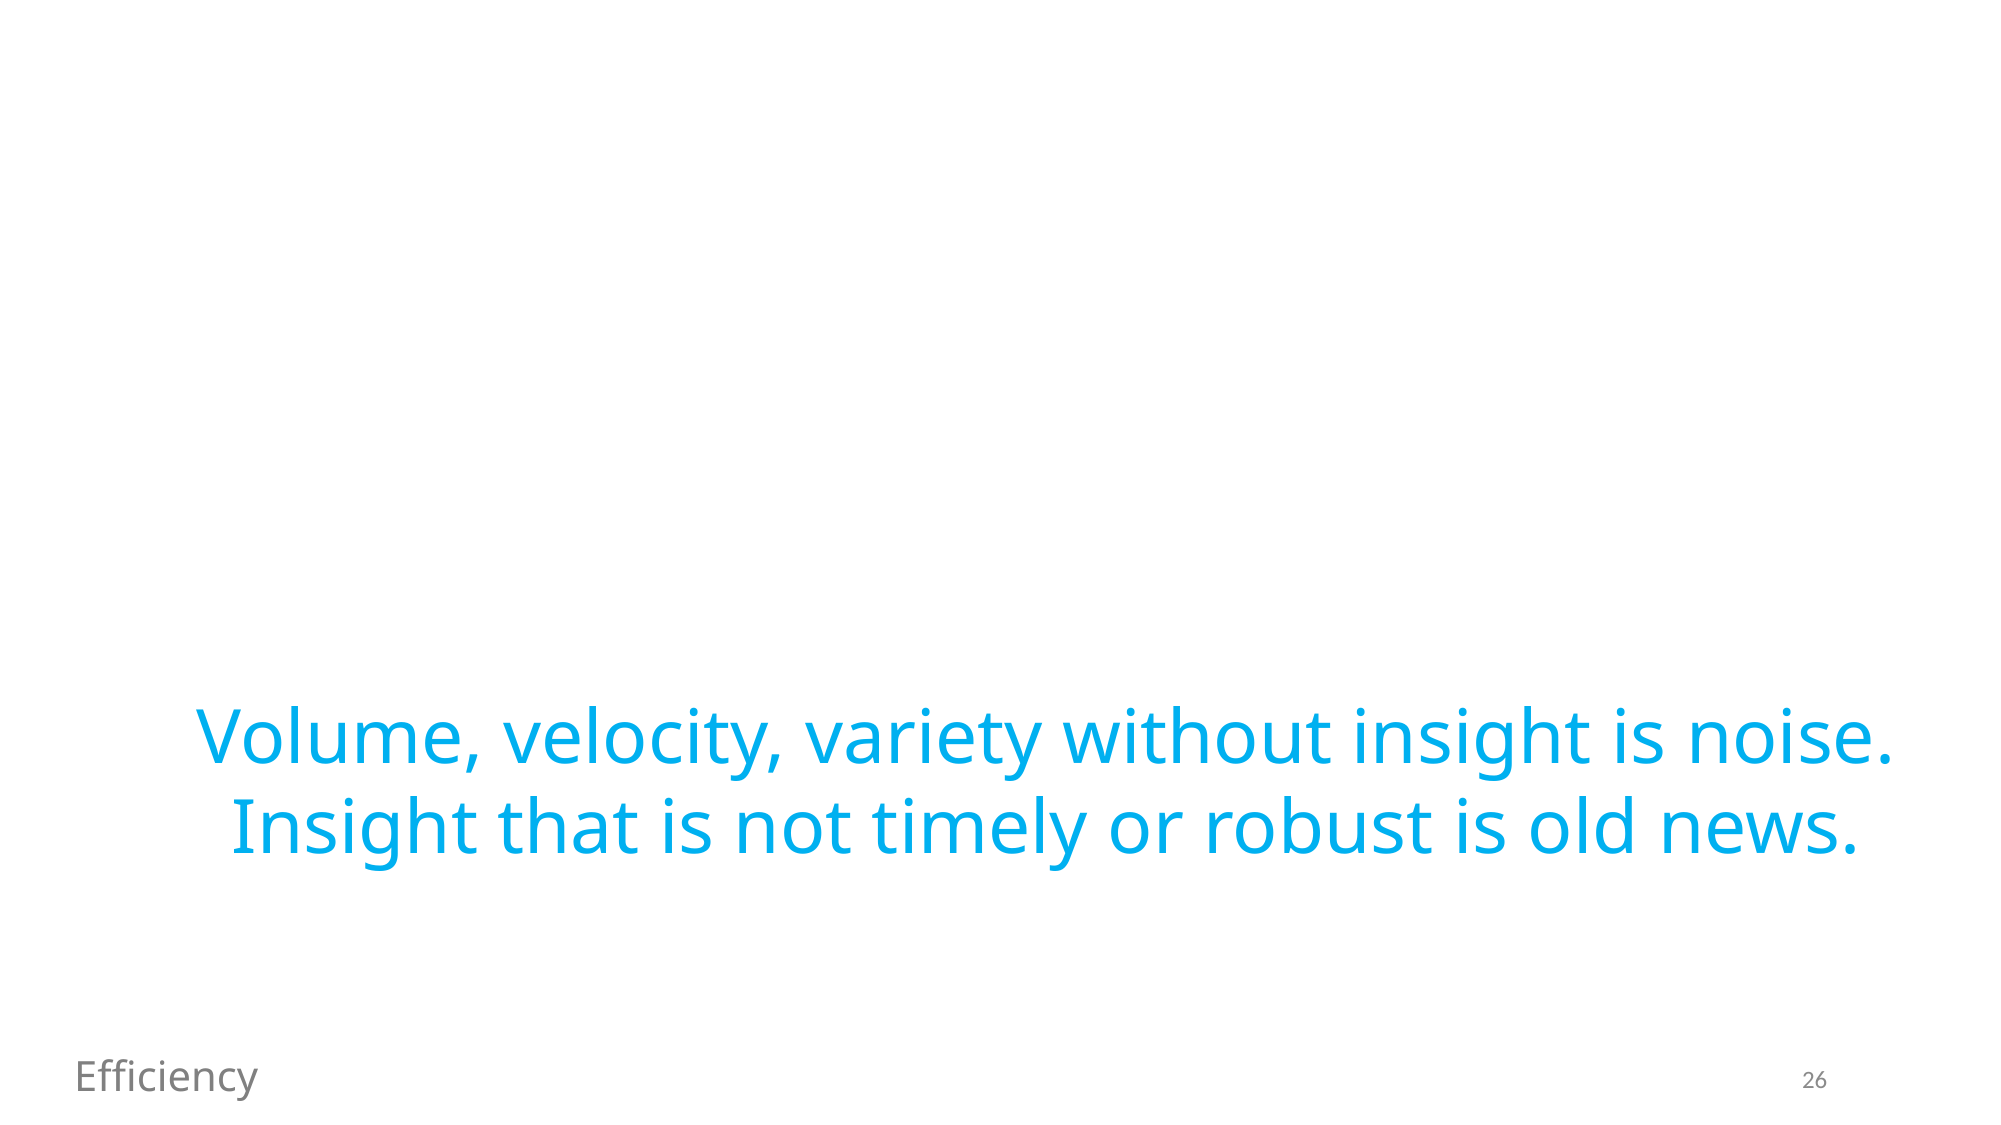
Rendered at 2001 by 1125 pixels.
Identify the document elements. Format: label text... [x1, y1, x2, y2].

text_box Volume, velocity, variety without insight is noise. Insight that is not timely or robust is old news. [170, 681, 1923, 967]
slide_number 26 [1392, 1048, 1843, 1109]
text_box Efficiency [59, 1042, 1529, 1108]
